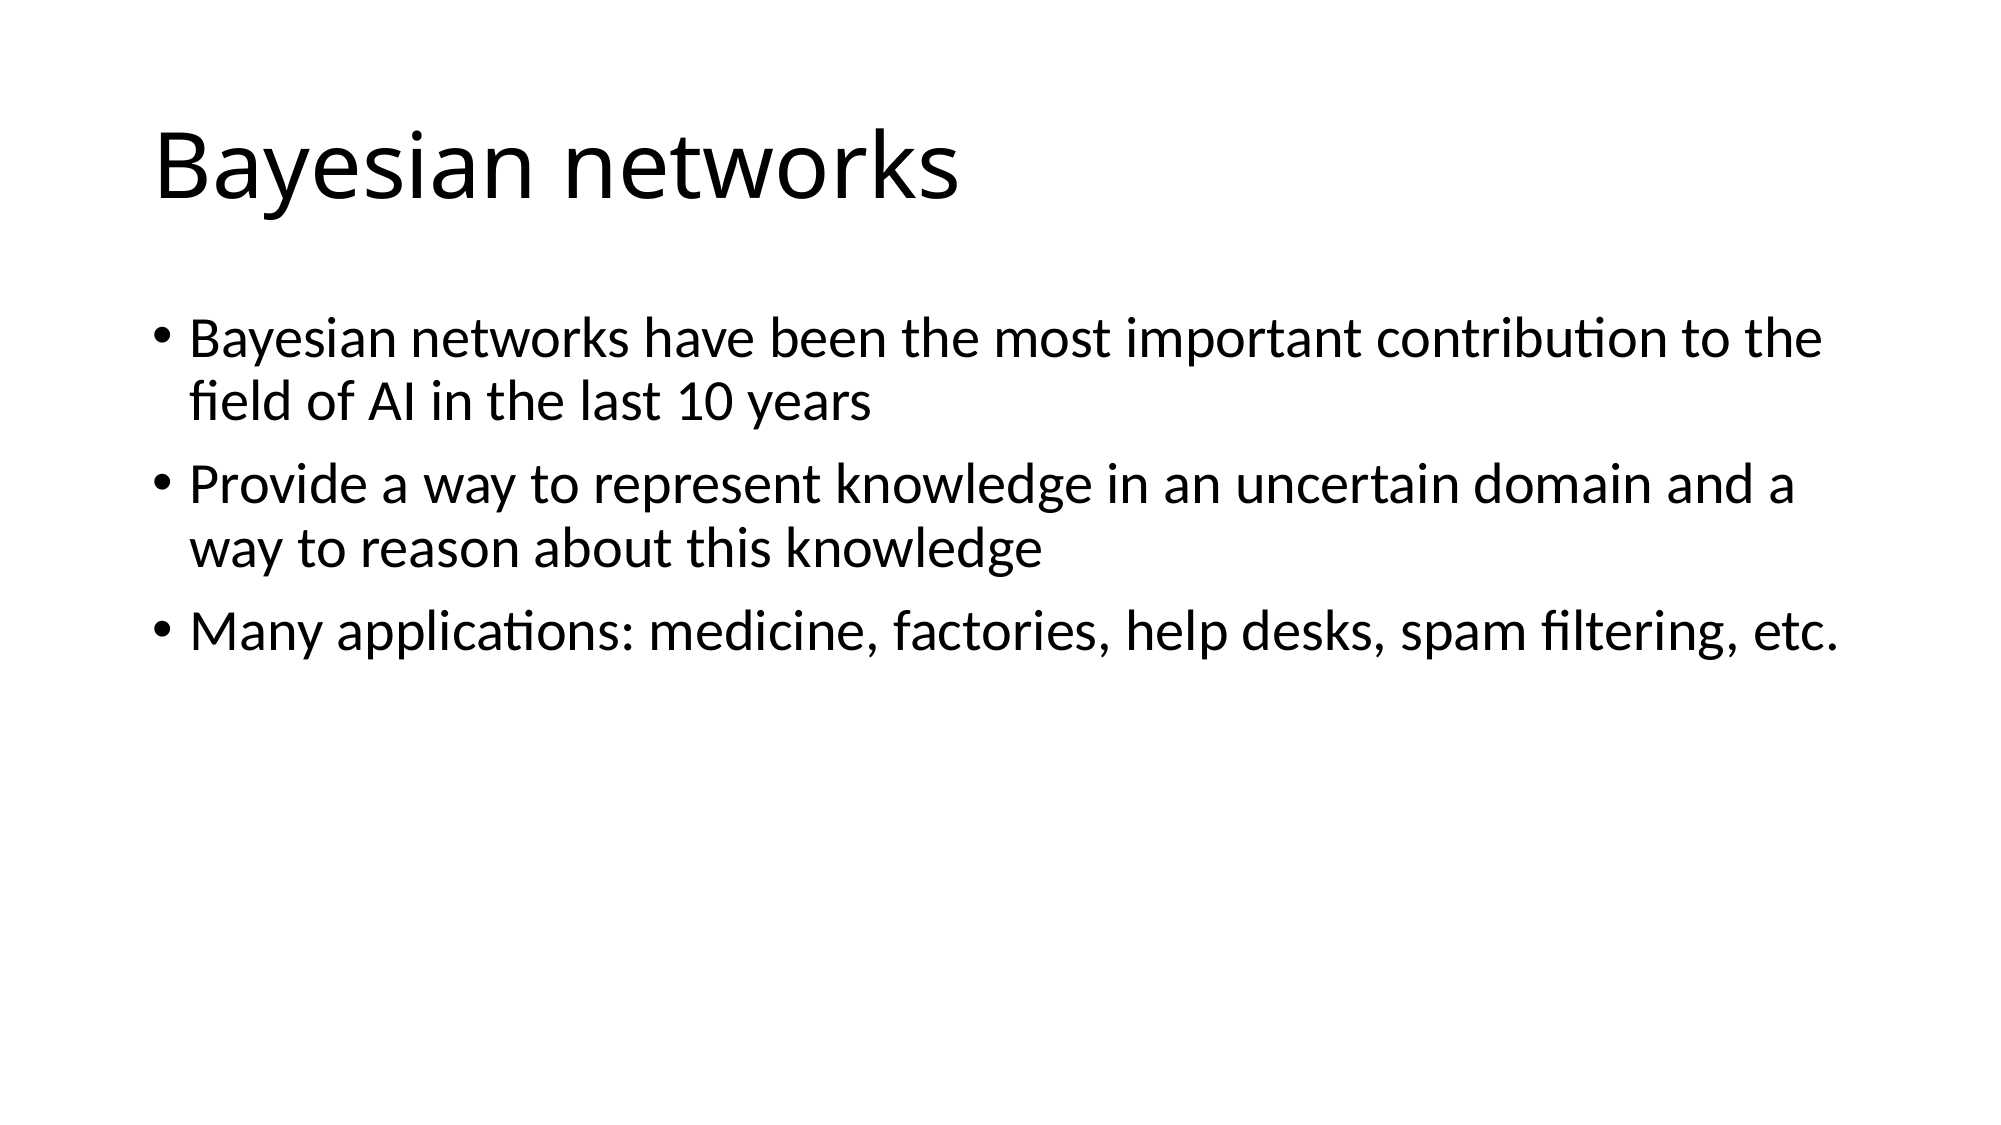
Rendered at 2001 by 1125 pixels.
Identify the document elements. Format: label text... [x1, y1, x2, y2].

title Bayesian networks [137, 59, 1863, 278]
list Bayesian networks have been the most important contribution to the field of AI in the last 10 years Provide a way to represent knowledge in an uncertain domain and a way to reason about this knowledge Many applications: medicine, factories, help desks, spam filtering, etc. [137, 299, 1863, 1014]
